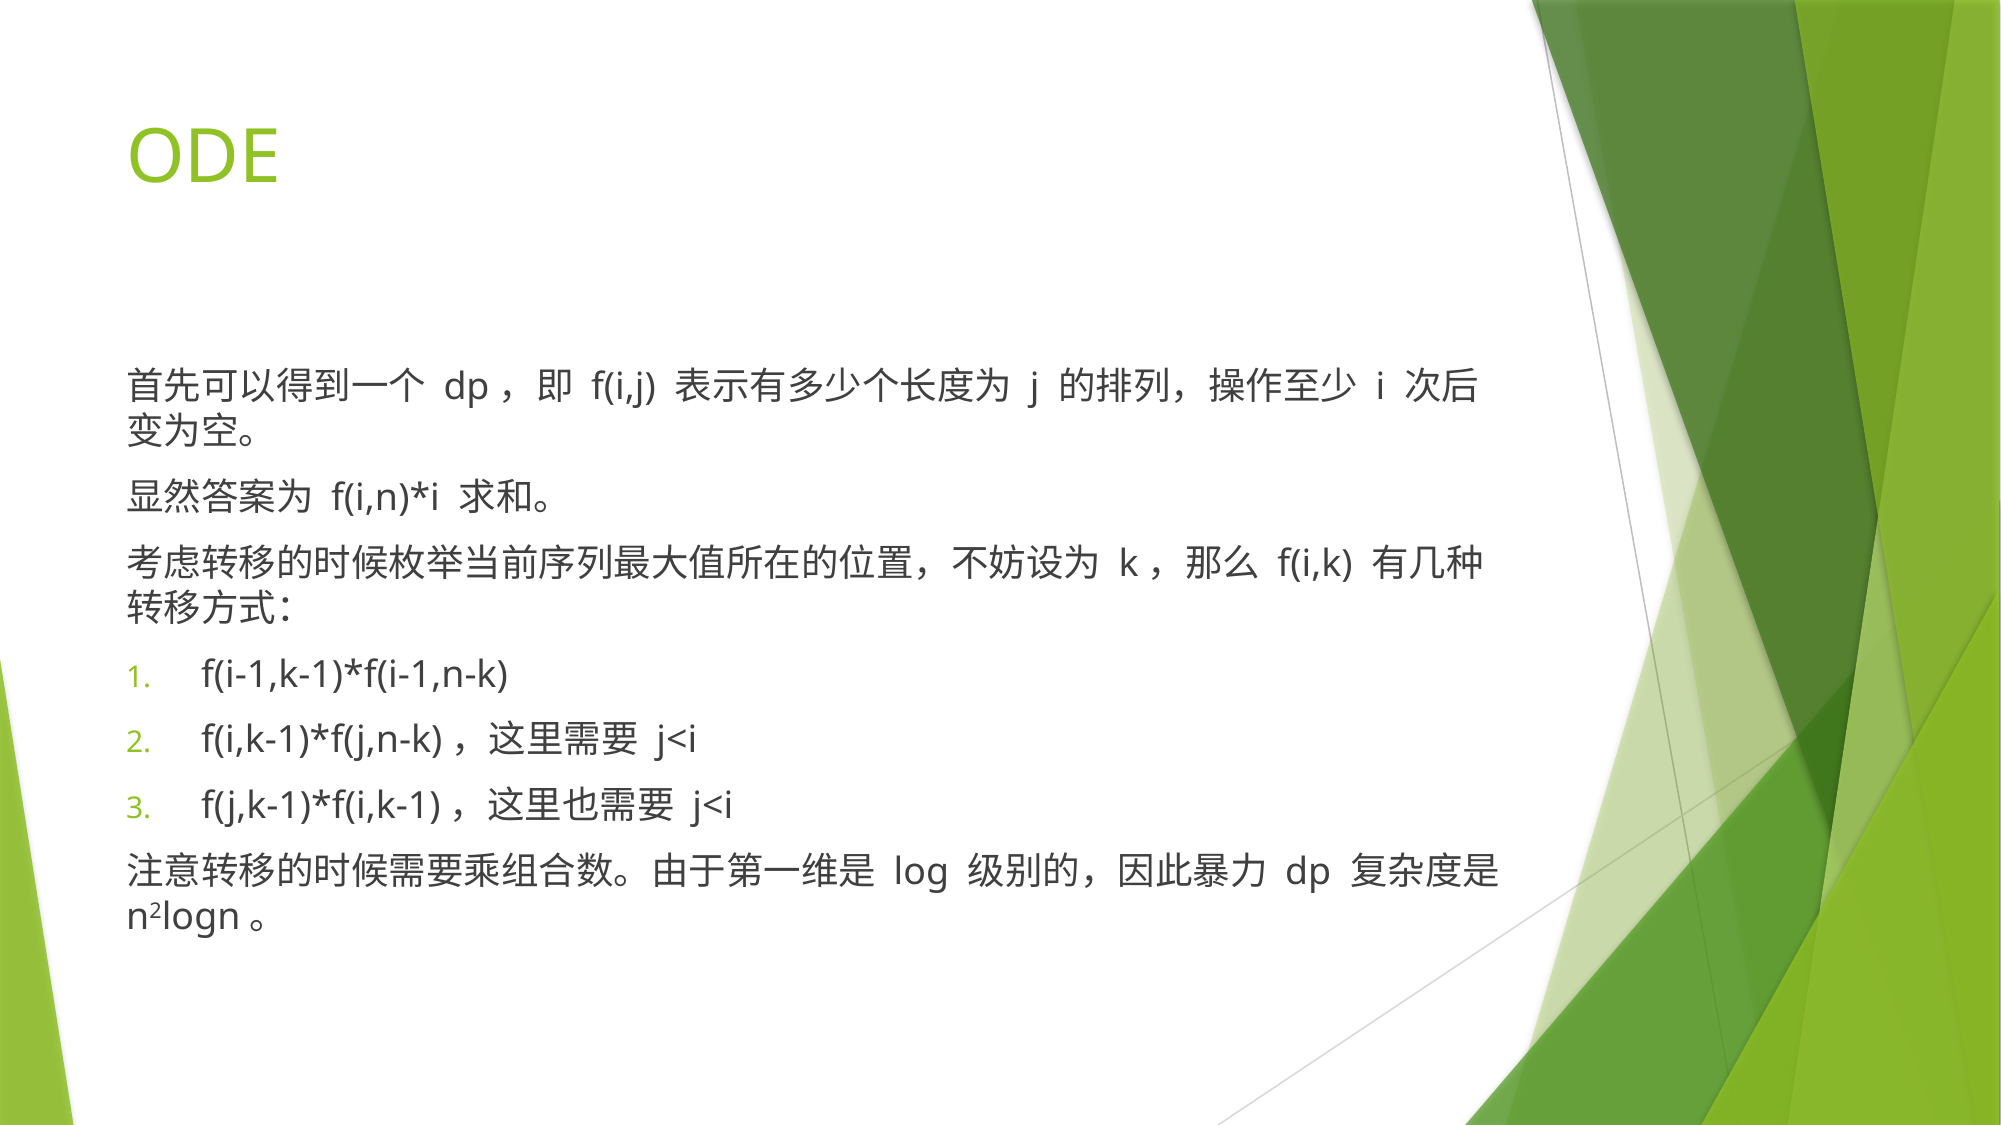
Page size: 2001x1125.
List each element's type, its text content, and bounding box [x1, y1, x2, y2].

title ODE [111, 99, 1522, 317]
list 首先可以得到一个 dp，即 f(i,j) 表示有多少个长度为 j 的排列，操作至少 i 次后变为空。 显然答案为 f(i,n)*i 求和。 考虑转移的时候枚举当前序列最大值所在的位置，不妨设为 k，那么 f(i,k) 有几种转移方式： f(i-1,k-1)*f(i-1,n-k) f(i,k-1)*f(j,n-k)，这里需要 j<i f(j,k-1)*f(i,k-1)，这里也需要 j<i 注意转移的时候需要乘组合数。由于第一维是 log 级别的，因此暴力 dp 复杂度是 n2logn。 [111, 354, 1522, 992]
